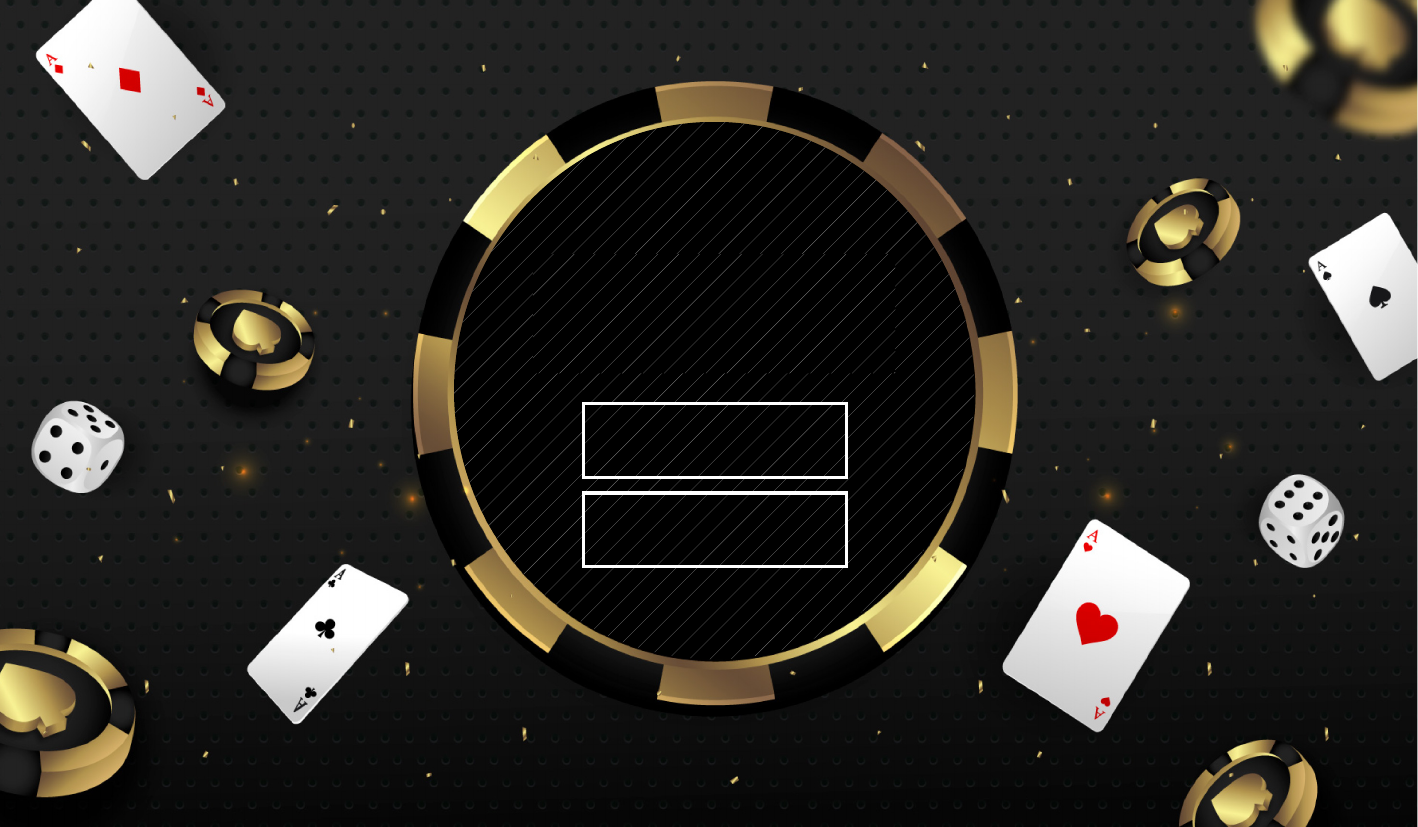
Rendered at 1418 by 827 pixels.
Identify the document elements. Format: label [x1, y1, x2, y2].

text_box [0, 0, 1418, 827]
